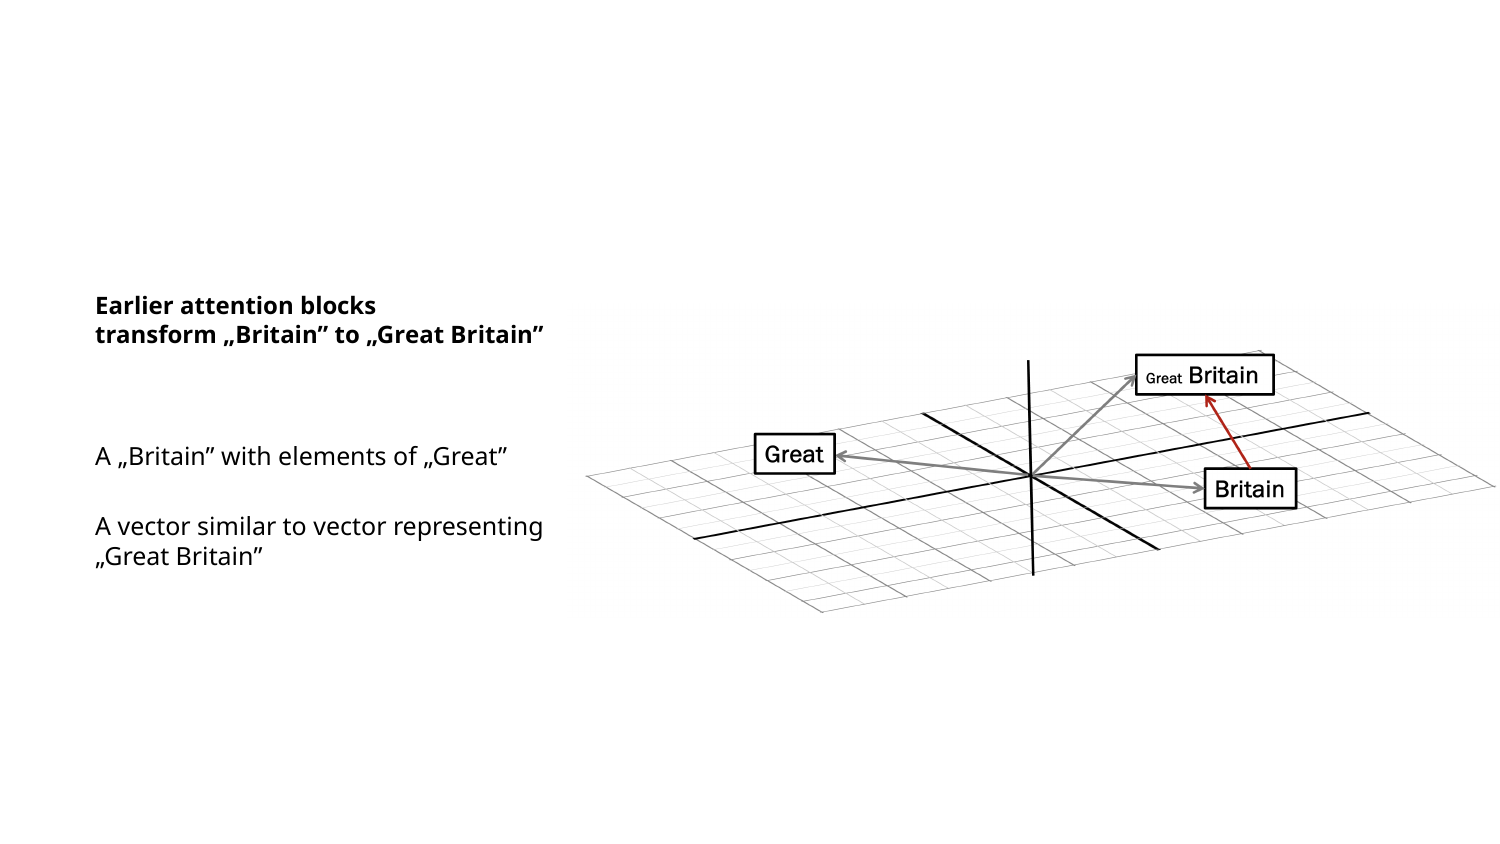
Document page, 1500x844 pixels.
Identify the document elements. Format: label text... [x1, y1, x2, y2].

list A „Britain” with elements of „Great” A vector similar to vector representing „Great Britain” [80, 433, 577, 706]
title Earlier attention blocks transform „Britain” to „Great Britain” [80, 270, 577, 369]
picture [567, 303, 1500, 618]
